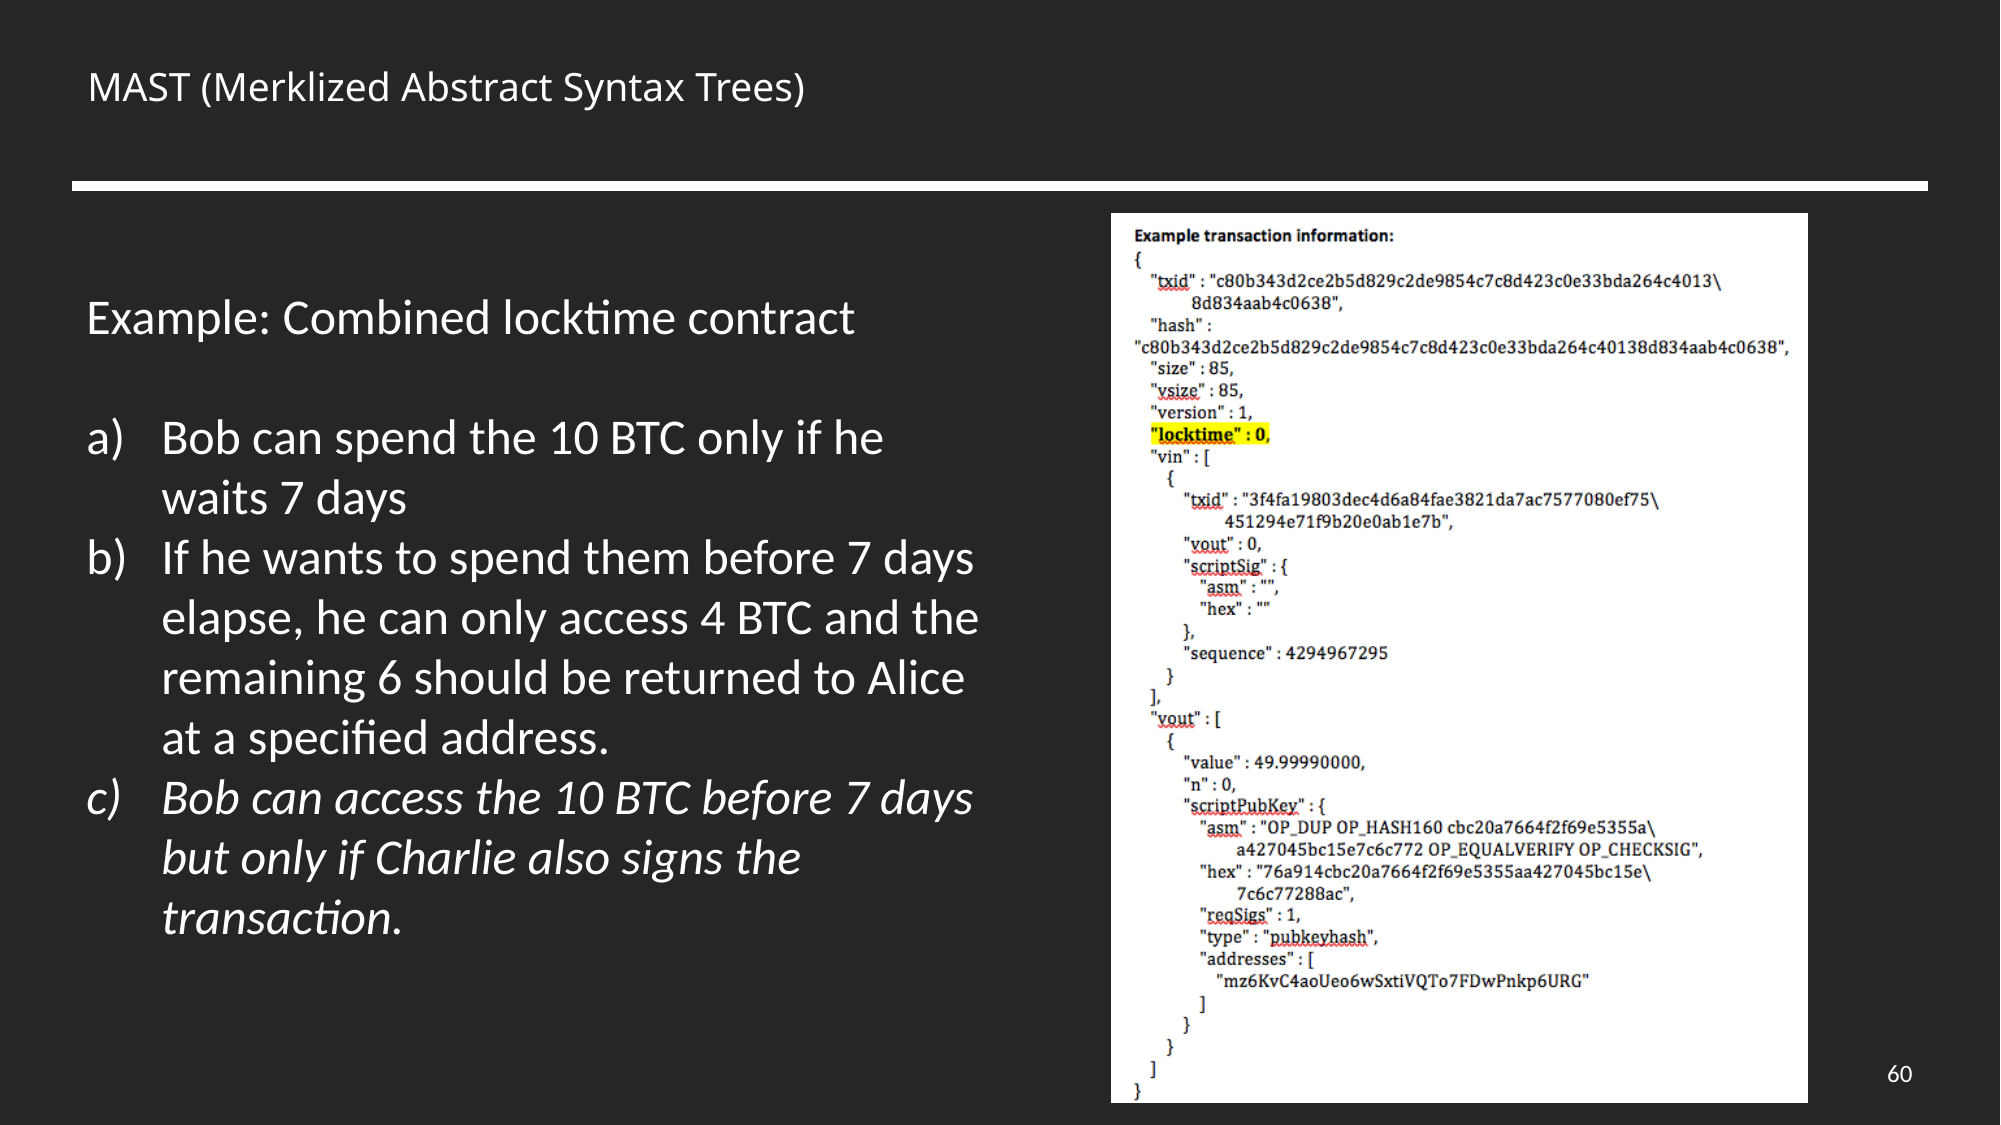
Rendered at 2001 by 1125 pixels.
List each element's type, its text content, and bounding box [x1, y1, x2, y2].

text_box Example: Combined locktime contract Bob can spend the 10 BTC only if he waits 7 days If he wants to spend them before 7 days elapse, he can only access 4 BTC and the remaining 6 should be returned to Alice at a specified address. Bob can access the 10 BTC before 7 days but only if Charlie also signs the transaction. [71, 277, 1015, 1013]
picture [1111, 213, 1808, 1103]
slide_number 60 [1808, 1042, 1928, 1103]
title MAST (Merklized Abstract Syntax Trees) [72, 59, 1929, 165]
